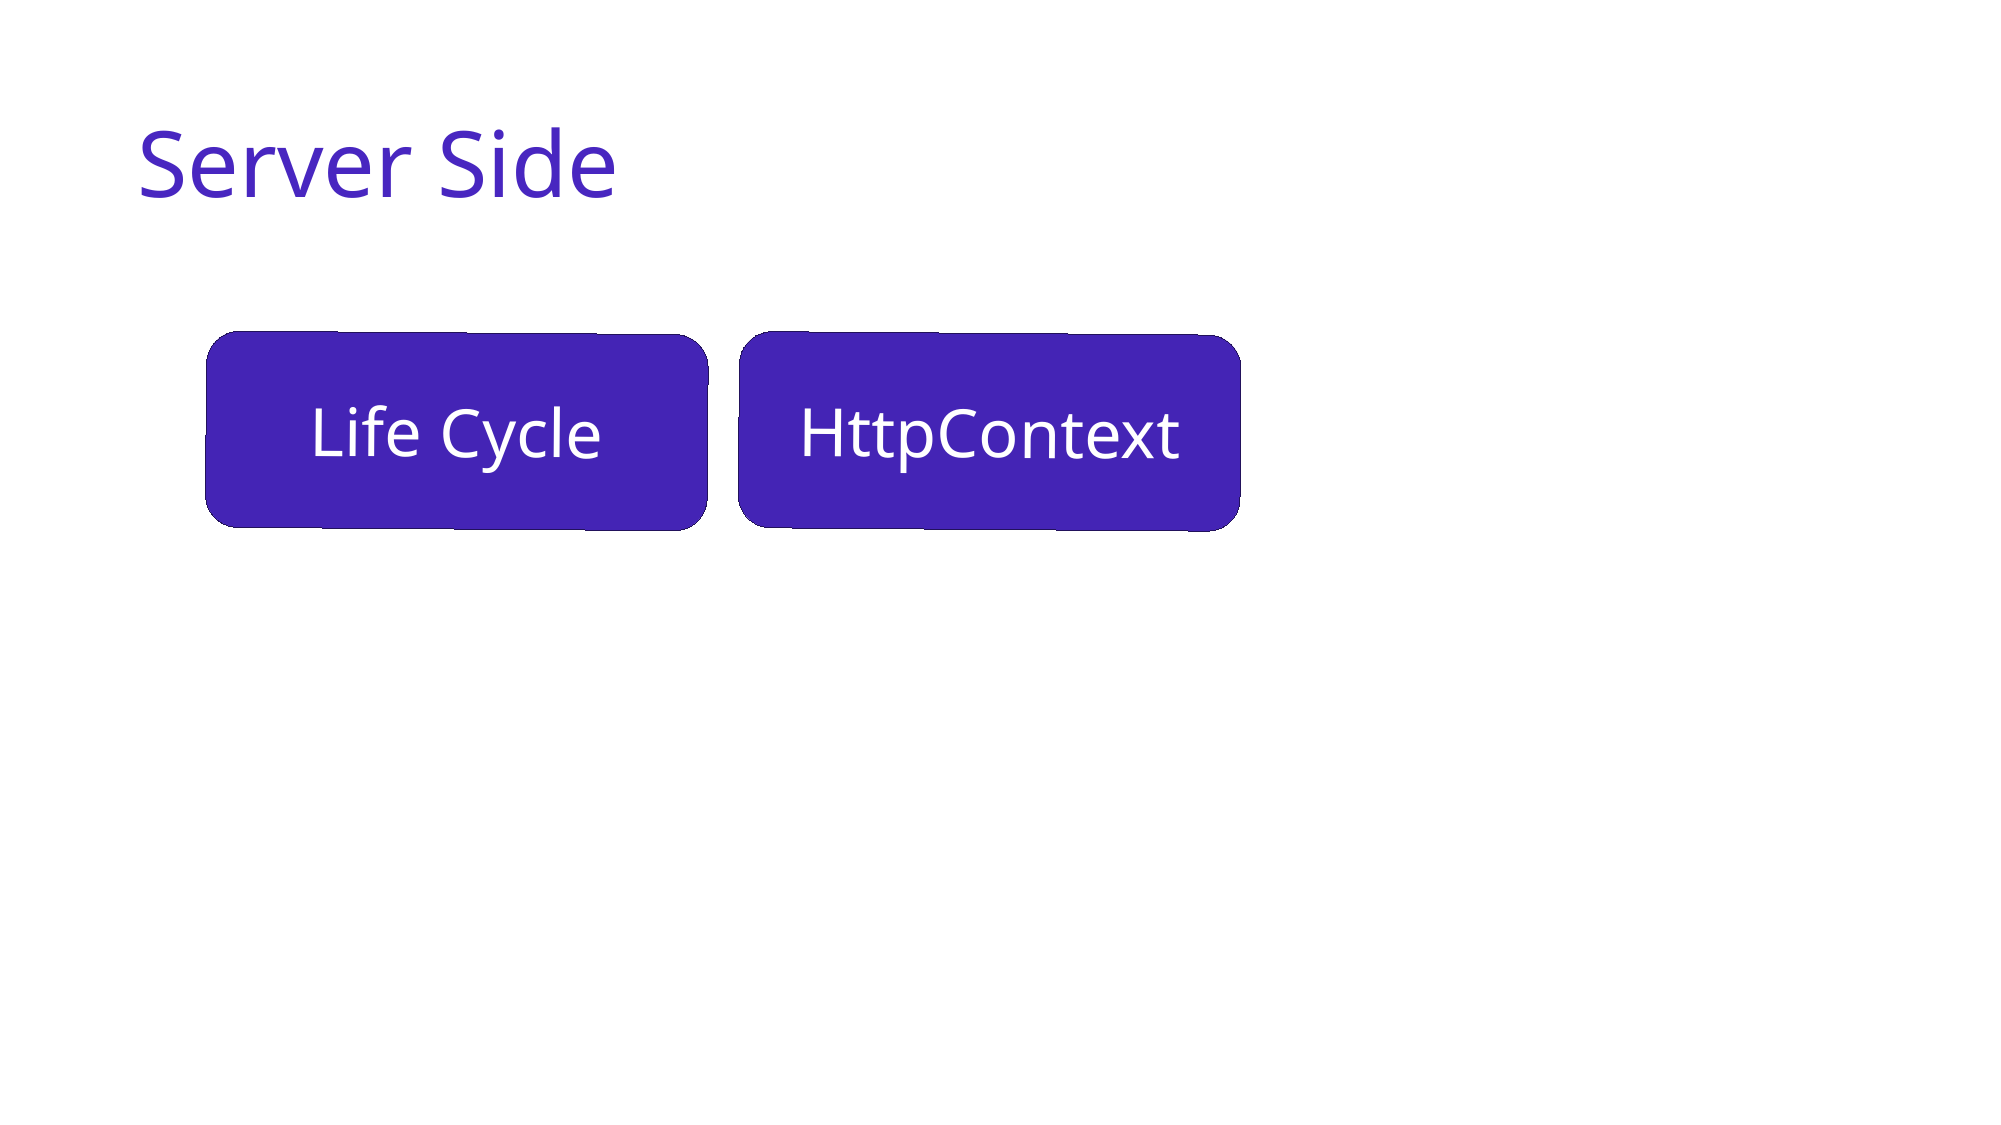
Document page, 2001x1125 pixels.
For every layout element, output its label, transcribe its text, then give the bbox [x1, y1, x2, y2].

text_box HttpContext [738, 331, 1241, 532]
text_box Life Cycle [205, 331, 709, 531]
title Server Side [137, 59, 1862, 277]
